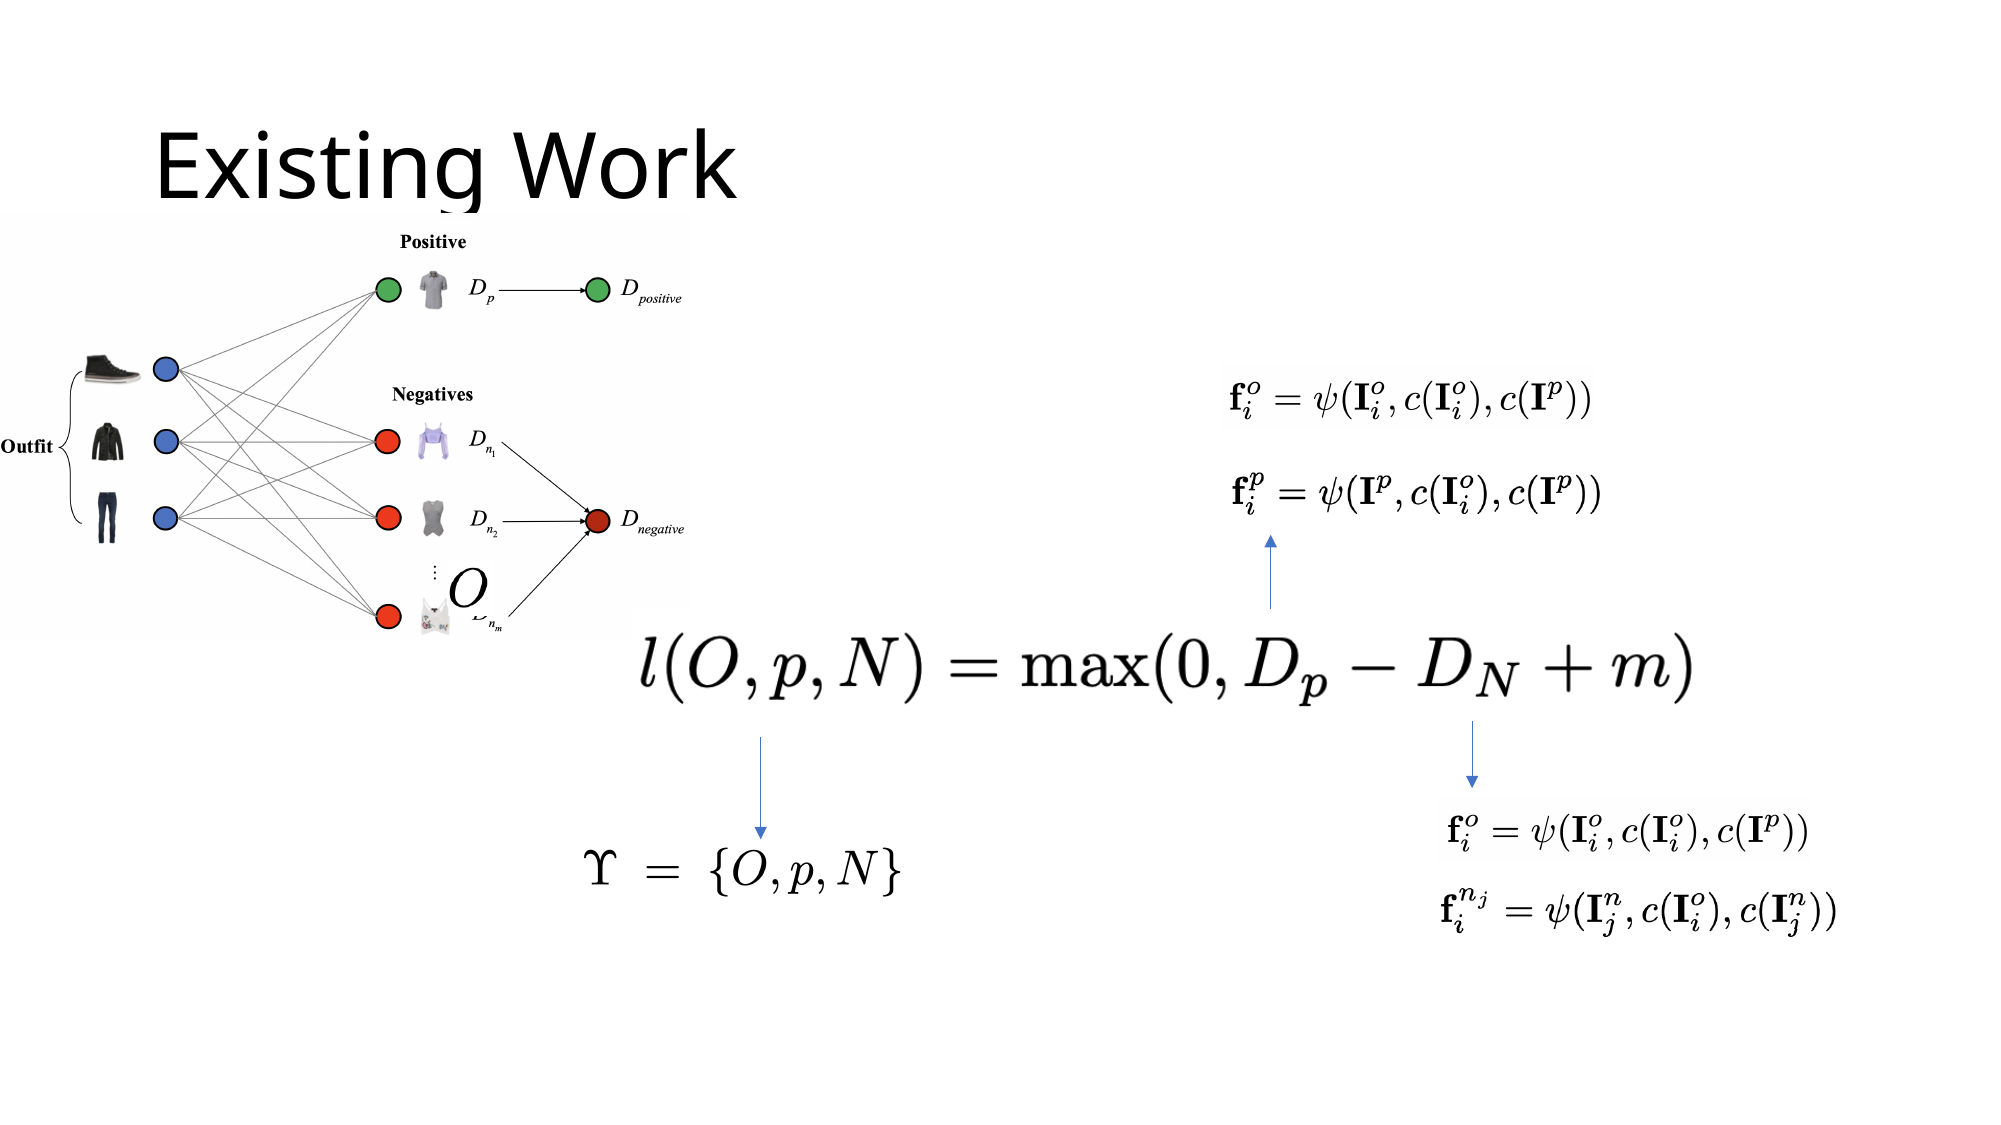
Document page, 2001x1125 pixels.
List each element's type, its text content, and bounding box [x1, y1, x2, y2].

picture [1437, 796, 1811, 862]
title Existing Work [137, 59, 1863, 278]
picture [0, 213, 1698, 722]
picture [573, 839, 906, 906]
picture [1219, 363, 1594, 430]
picture [1417, 866, 1840, 944]
picture [1208, 449, 1605, 523]
